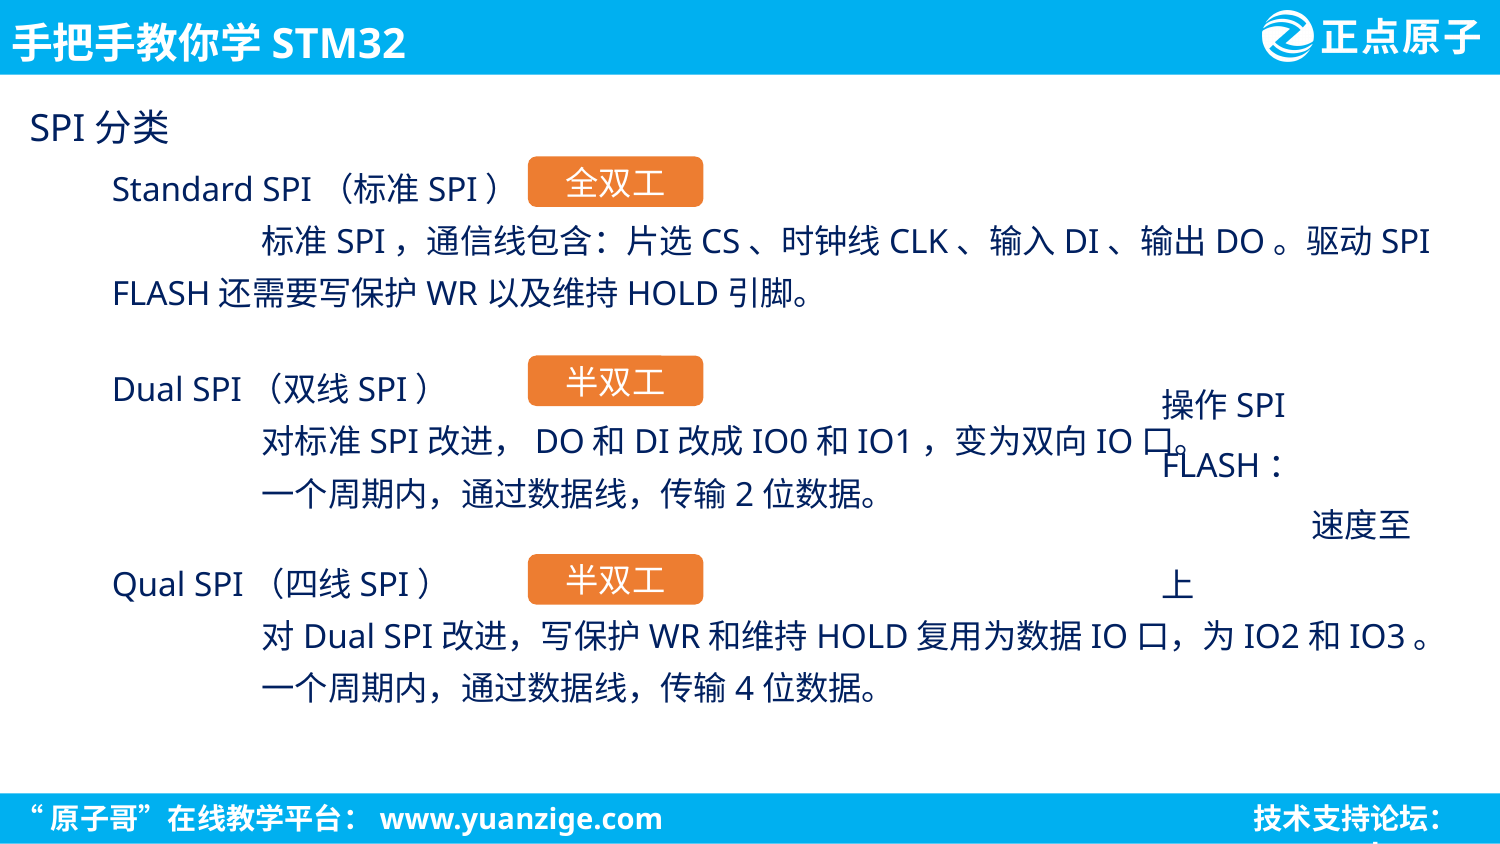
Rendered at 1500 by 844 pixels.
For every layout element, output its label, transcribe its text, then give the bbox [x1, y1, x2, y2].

text_box [0, 792, 1500, 844]
picture [1263, 27, 1307, 61]
text_box 半双工 [526, 553, 705, 606]
text_box [0, 0, 1500, 76]
text_box 手把手教你学STM32 [0, 0, 967, 75]
text_box Dual SPI（双线SPI） 对标准SPI改进，DO和DI改成IO0和IO1，变为双向IO口。 一个周期内，通过数据线，传输2位数据。 [97, 349, 1480, 520]
text_box Qual SPI（四线SPI） 对Dual SPI改进，写保护WR和维持HOLD复用为数据IO口，为IO2和IO3。 一个周期内，通过数据线，传输4位数据。 [97, 543, 1480, 715]
picture [1391, 45, 1397, 53]
picture [1364, 45, 1370, 53]
picture [1322, 21, 1357, 52]
text_box “原子哥”在线教学平台：www.yuanzige.com [0, 793, 883, 843]
text_box Standard SPI（标准SPI） 标准SPI，通信线包含：片选CS、时钟线CLK、输入DI、输出DO。驱动SPI FLASH还需要写保护WR以及维持HOLD引脚。 [97, 148, 1480, 320]
picture [1267, 11, 1313, 45]
picture [1404, 20, 1438, 54]
picture [1445, 21, 1479, 54]
picture [1367, 18, 1396, 42]
text_box 操作SPI FLASH： 速度至上 [1146, 356, 1448, 612]
text_box 技术支持论坛：www.openedv.com [967, 793, 1480, 844]
text_box 全双工 [526, 155, 705, 208]
picture [1431, 44, 1438, 52]
picture [1412, 44, 1418, 52]
text_box 半双工 [526, 354, 705, 408]
text_box SPI分类 [22, 77, 223, 153]
